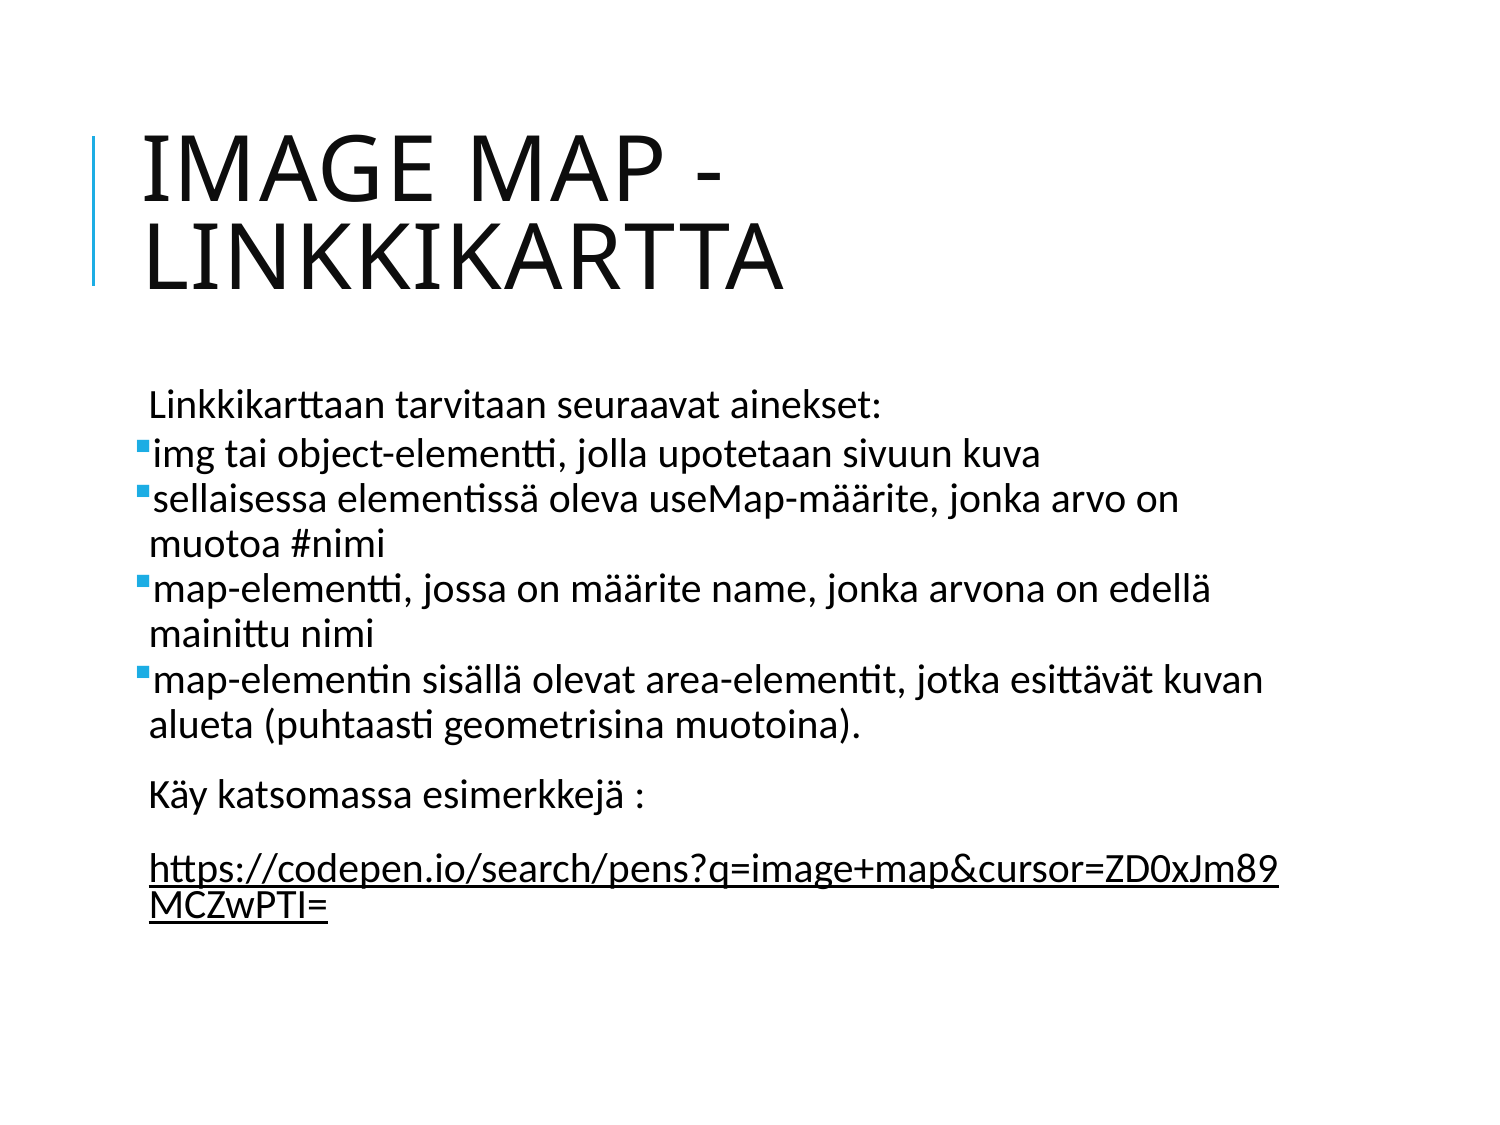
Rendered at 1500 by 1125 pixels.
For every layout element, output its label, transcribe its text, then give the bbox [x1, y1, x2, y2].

title Image map - linkkikartta [126, 96, 1322, 342]
list Linkkikarttaan tarvitaan seuraavat ainekset: img tai object-elementti, jolla upotetaan sivuun kuva sellaisessa elementissä oleva useMap-määrite, jonka arvo on muotoa #nimi map-elementti, jossa on määrite name, jonka arvona on edellä mainittu nimi map-elementin sisällä olevat area-elementit, jotka esittävät kuvan alueta (puhtaasti geometrisina muotoina). Käy katsomassa esimerkkejä : https://codepen.io/search/pens?q=image+map&cursor=ZD0xJm89MCZwPTI= [126, 375, 1322, 1035]
